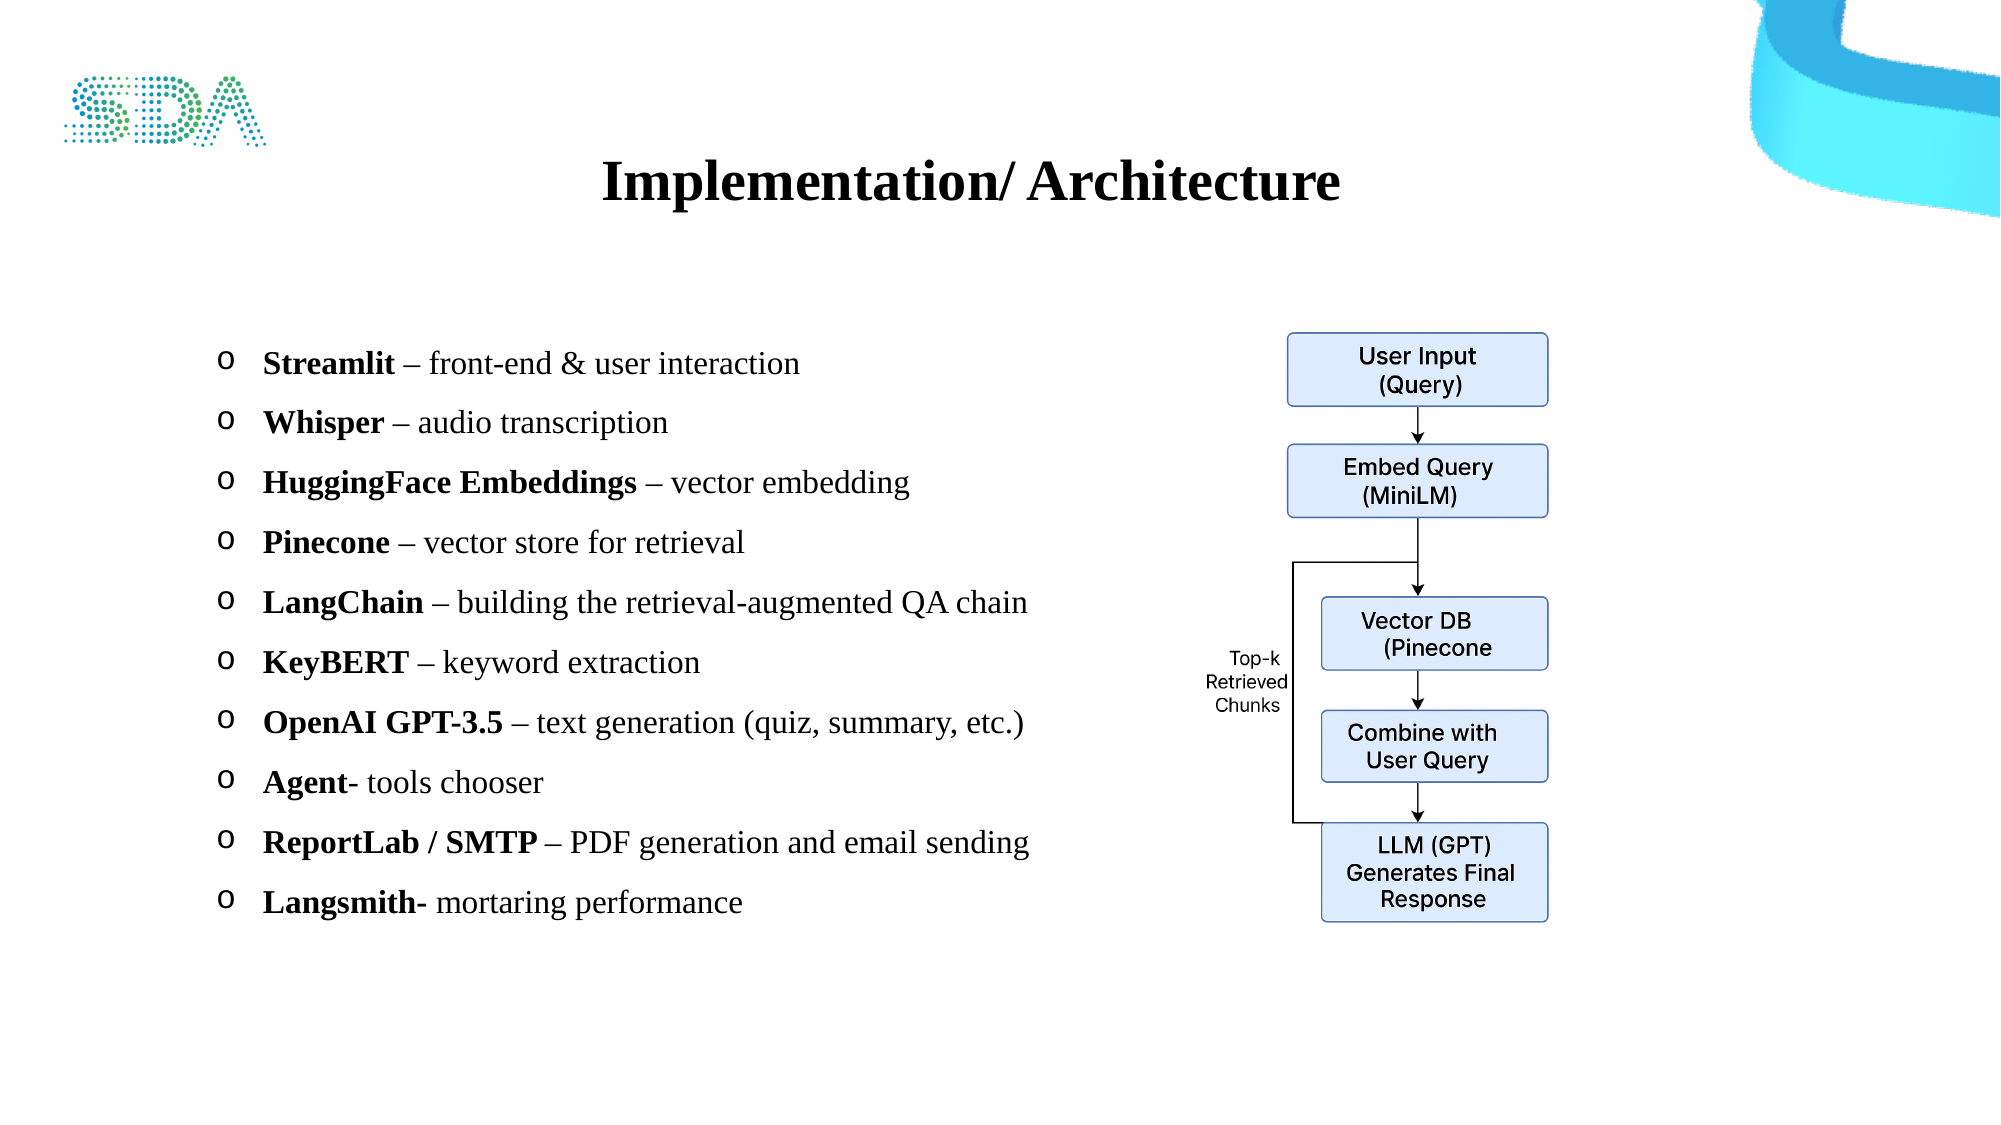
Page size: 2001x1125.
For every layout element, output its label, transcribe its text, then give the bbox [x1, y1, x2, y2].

text_box Implementation/ Architecture [528, 100, 1428, 220]
picture [1192, 0, 2000, 989]
picture [52, 0, 277, 224]
text_box Streamlit – front-end & user interaction Whisper – audio transcription HuggingFace Embeddings – vector embedding Pinecone – vector store for retrieval LangChain – building the retrieval-augmented QA chain KeyBERT – keyword extraction OpenAI GPT-3.5 – text generation (quiz, summary, etc.) Agent- tools chooser ReportLab / SMTP – PDF generation and email sending Langsmith- mortaring performance [201, 313, 1174, 928]
